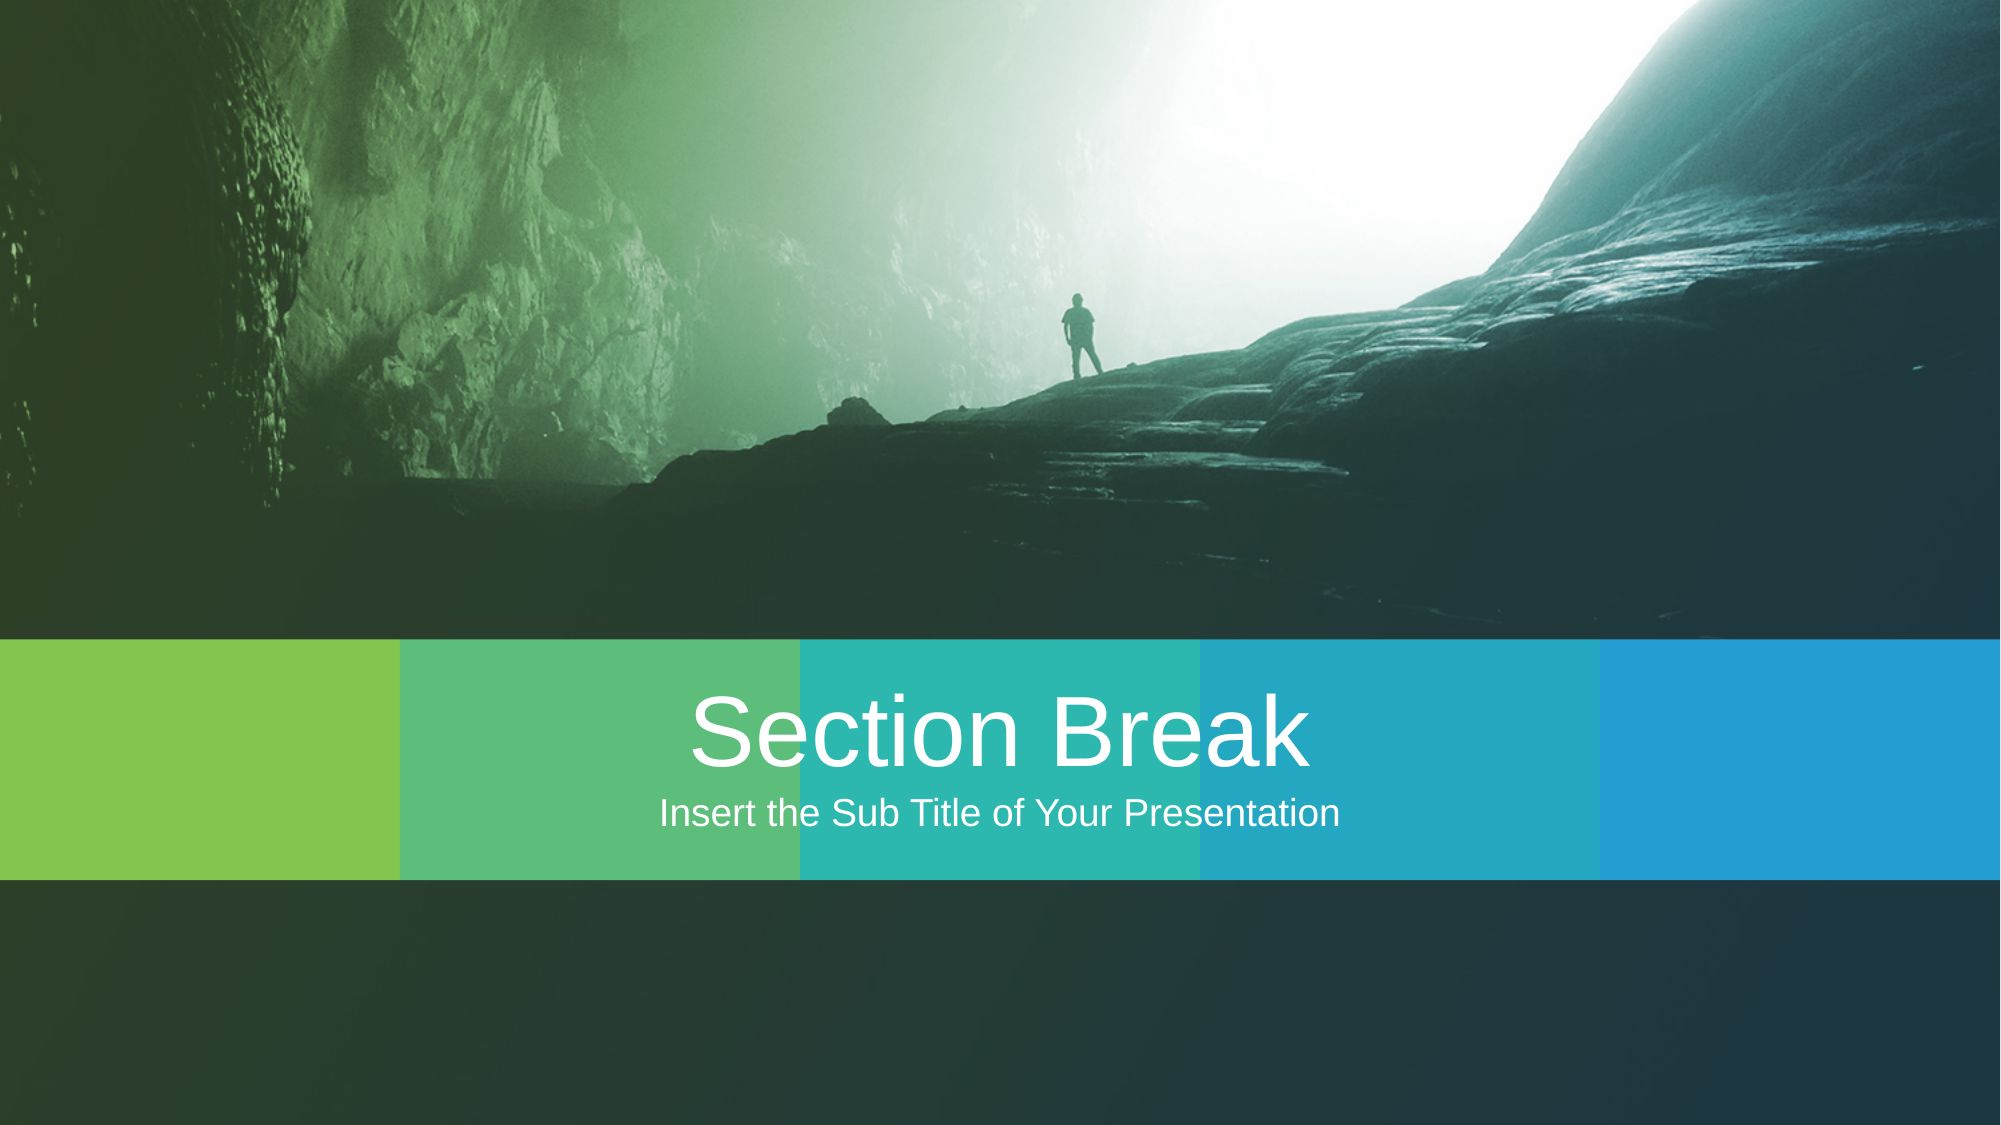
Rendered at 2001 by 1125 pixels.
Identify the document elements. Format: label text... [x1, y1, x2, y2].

picture [0, 0, 2001, 1125]
text_box Section Break [0, 658, 2000, 780]
text_box Insert the Sub Title of Your Presentation [0, 780, 2000, 842]
